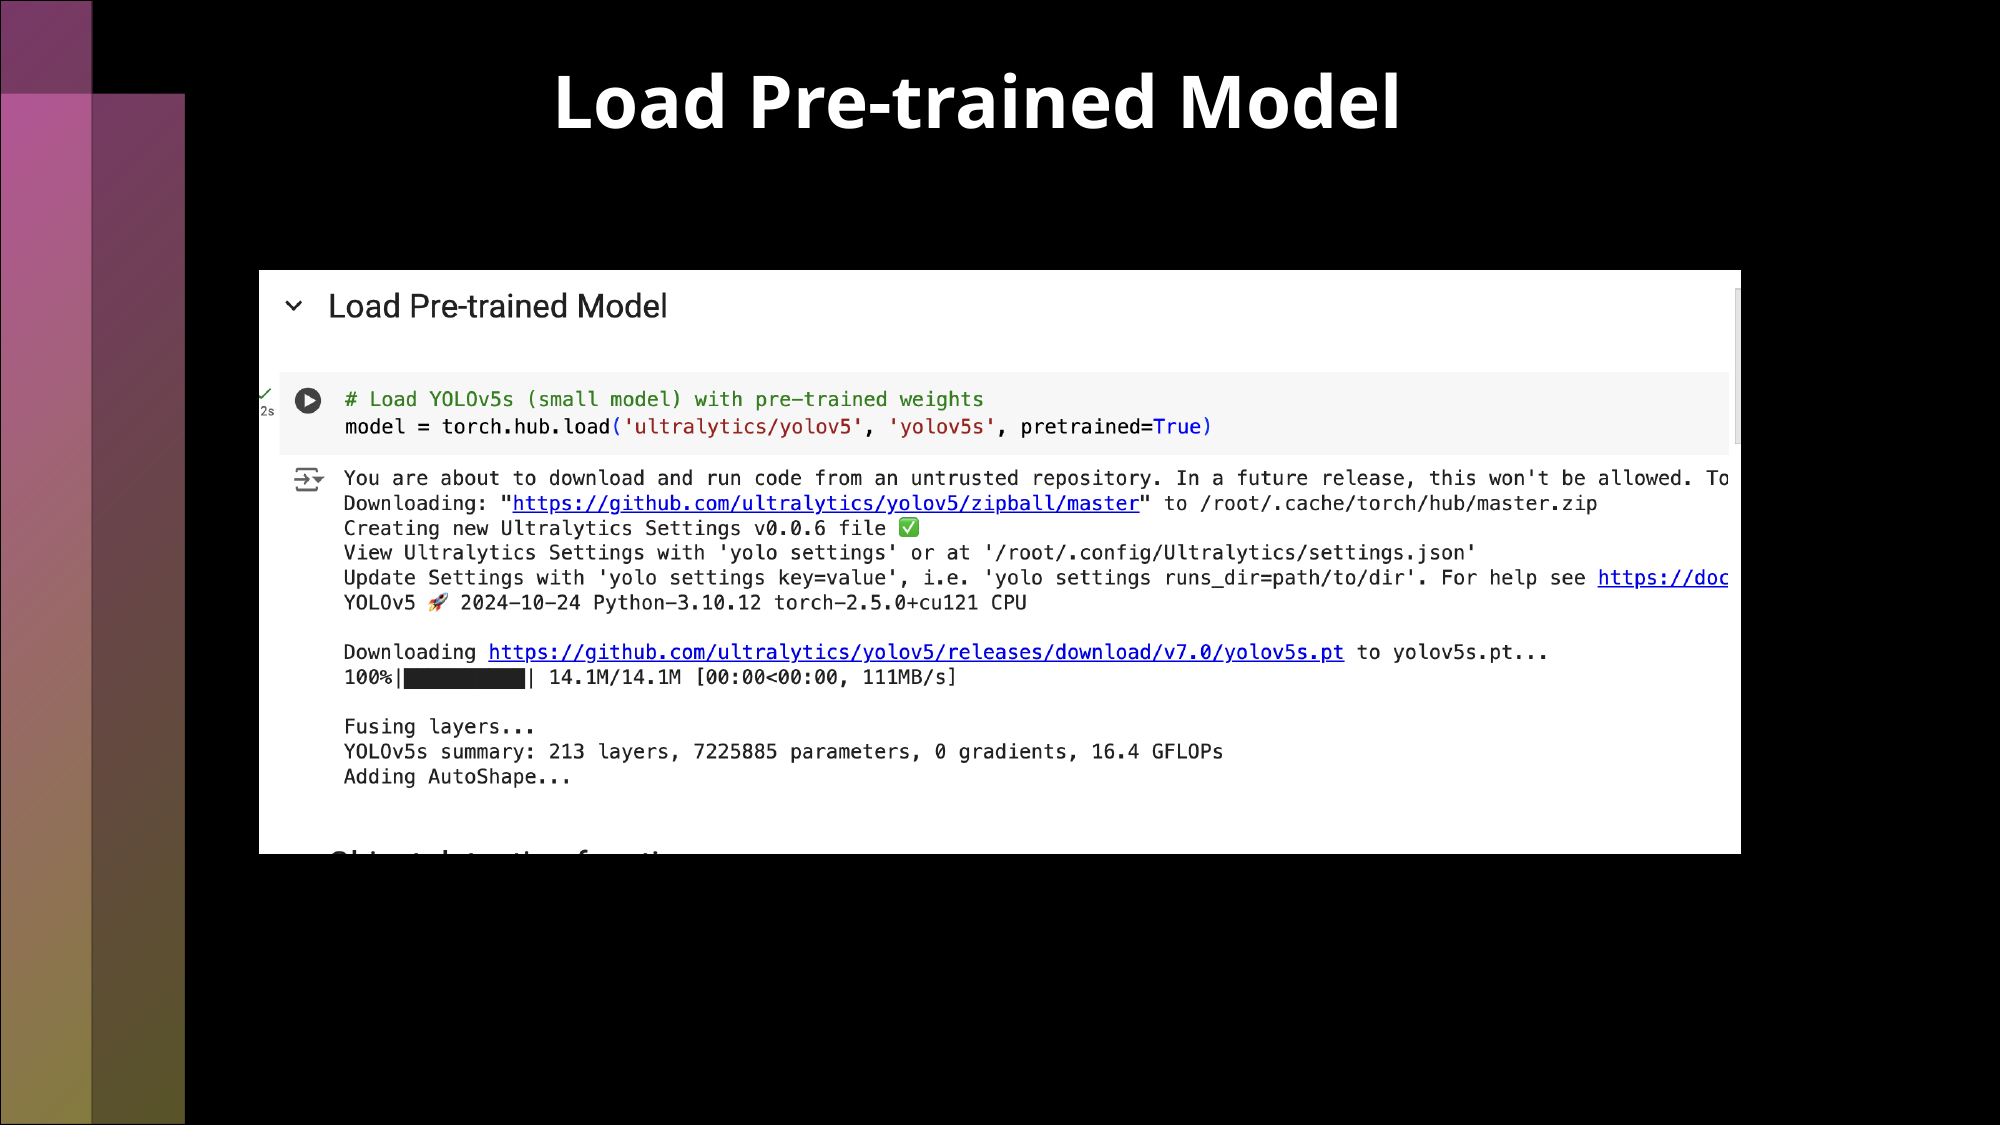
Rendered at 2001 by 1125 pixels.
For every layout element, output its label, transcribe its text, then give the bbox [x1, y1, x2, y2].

picture [259, 270, 1741, 855]
title Load Pre-trained Model [536, 48, 1463, 177]
